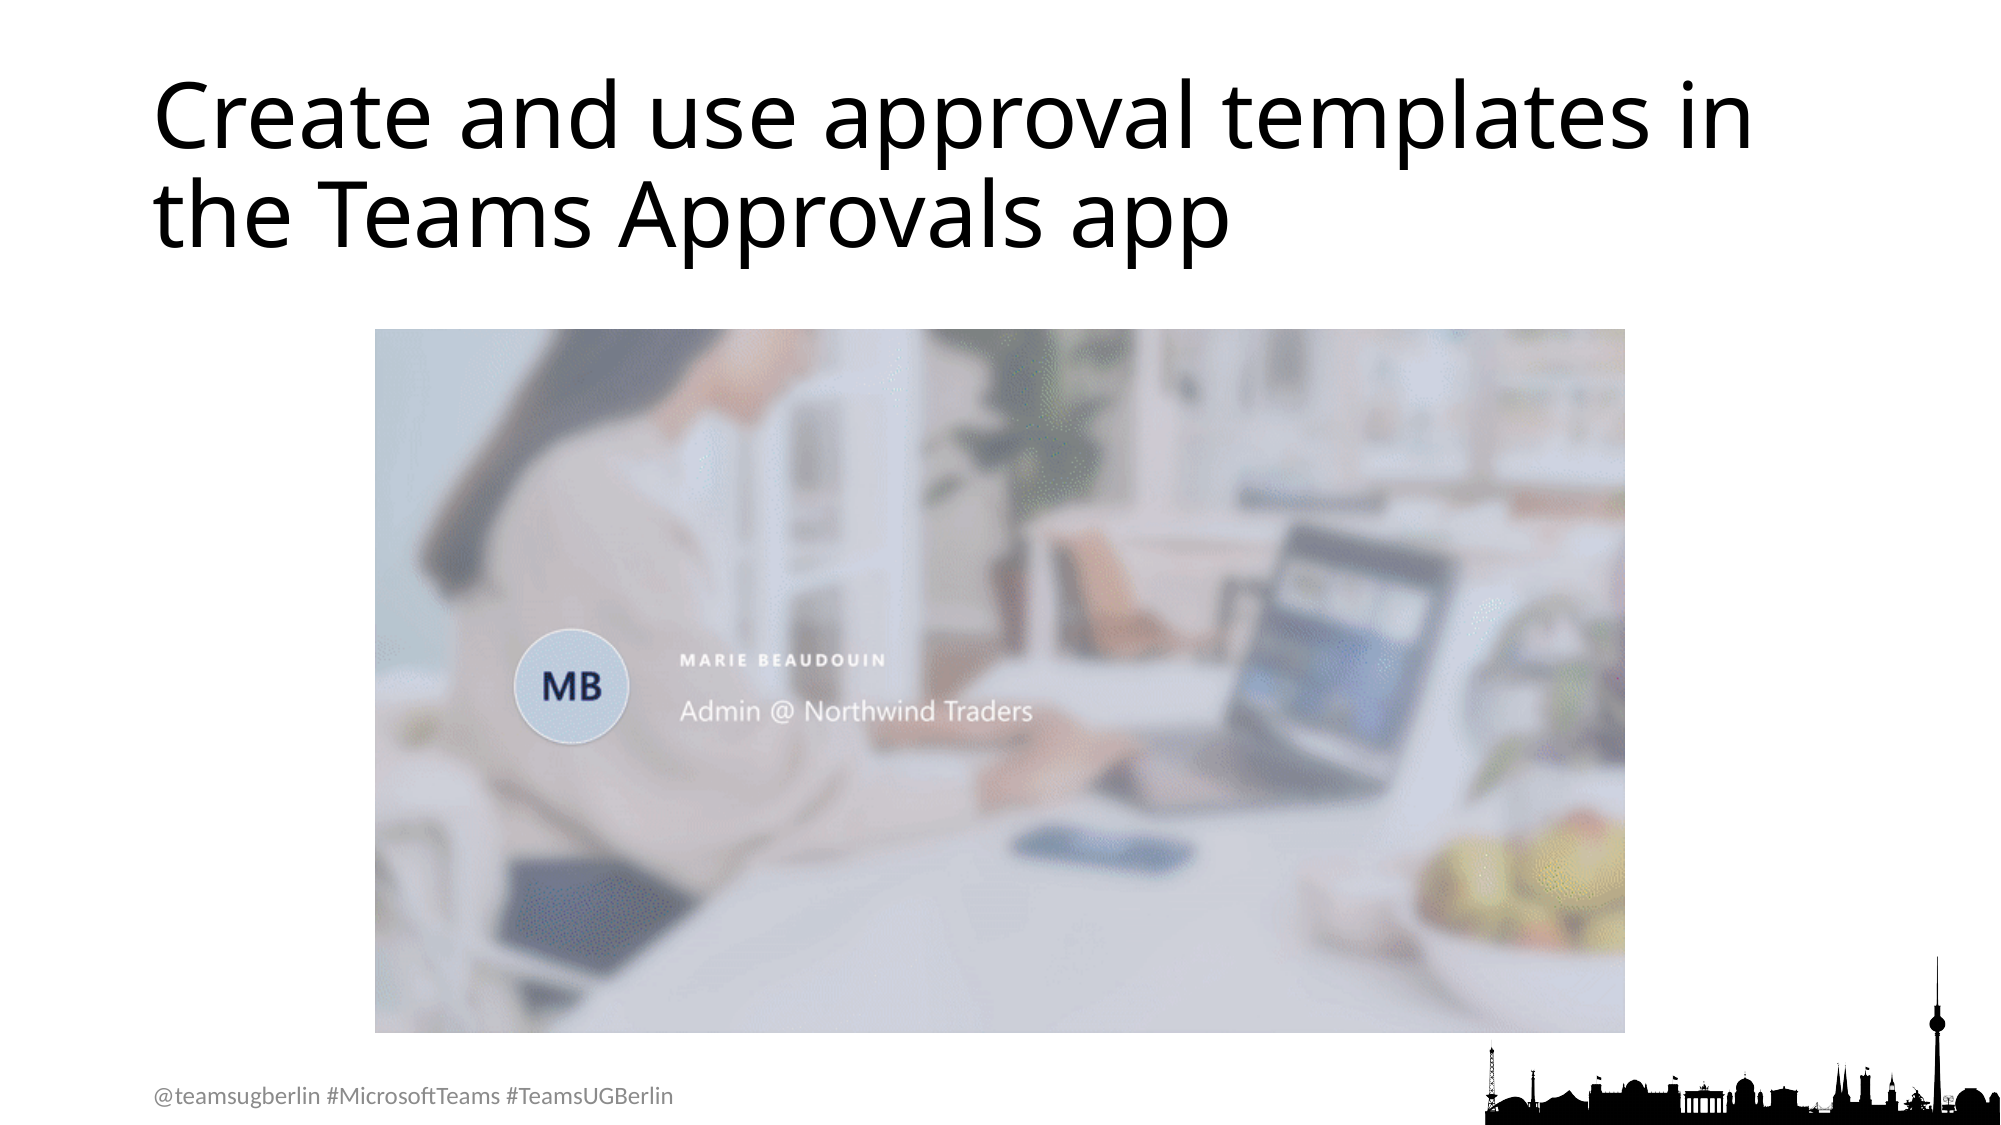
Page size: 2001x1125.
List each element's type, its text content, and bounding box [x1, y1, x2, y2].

picture [374, 329, 2000, 1125]
title Create and use approval templates in the Teams Approvals app [137, 59, 1863, 278]
